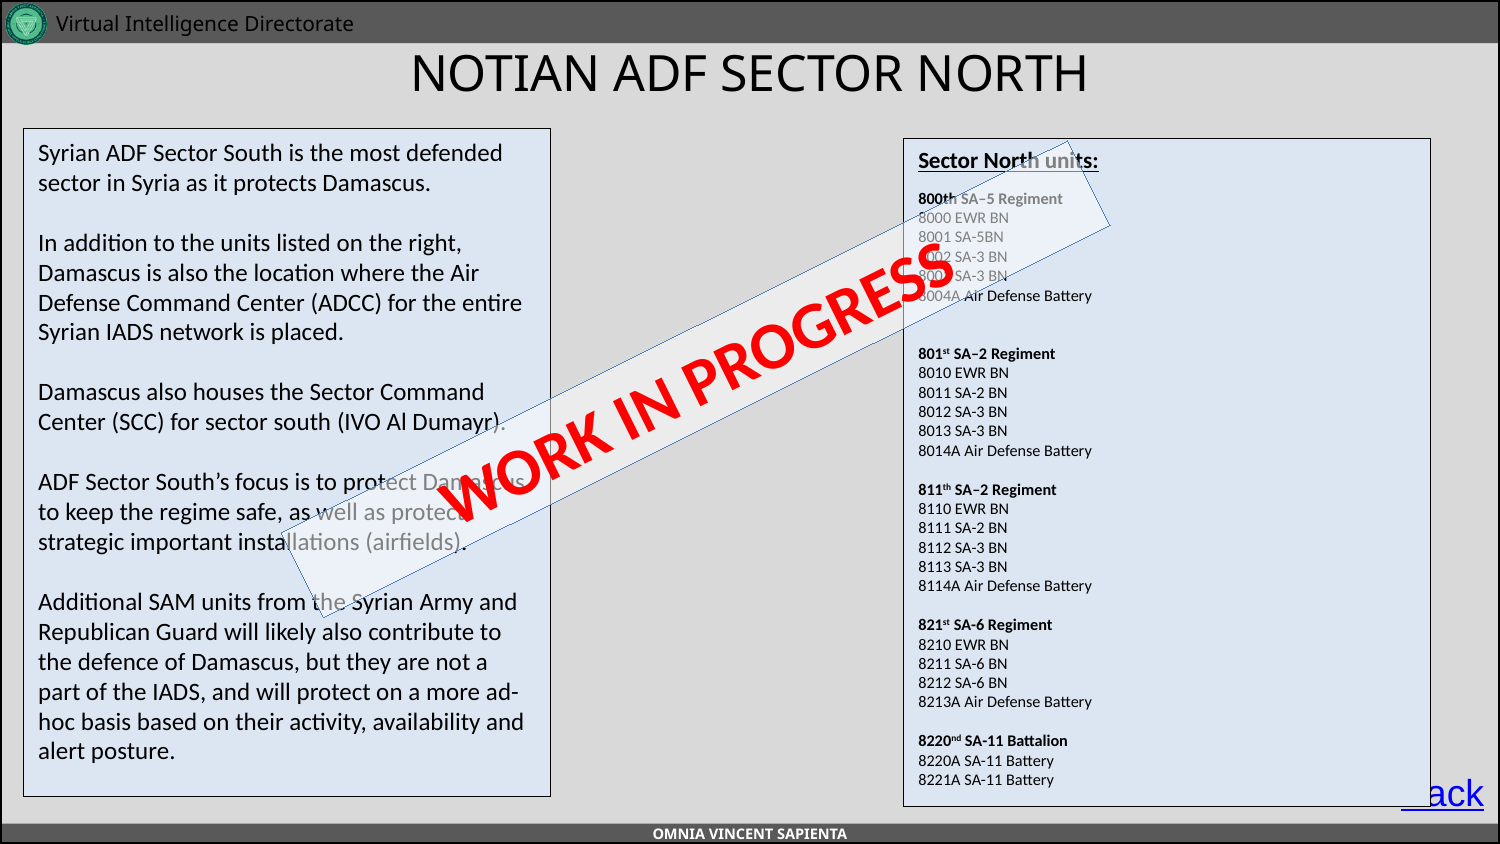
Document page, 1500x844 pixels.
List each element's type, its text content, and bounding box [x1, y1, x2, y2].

text_box WORK IN PROGRESS [281, 140, 1111, 618]
text_box Syrian ADF Sector South is the most defended sector in Syria as it protects Damascus. In addition to the units listed on the right, Damascus is also the location where the Air Defense Command Center (ADCC) for the entire Syrian IADS network is placed. Damascus also houses the Sector Command Center (SCC) for sector south (IVO Al Dumayr). ADF Sector South’s focus is to protect Damascus to keep the regime safe, as well as protect strategic important installations (airfields). Additional SAM units from the Syrian Army and Republican Guard will likely also contribute to the defence of Damascus, but they are not a part of the IADS, and will protect on a more ad-hoc basis based on their activity, availability and alert posture. [23, 128, 551, 797]
picture [1, 1, 50, 46]
text_box Sector North units: 800th SA–5 Regiment 8000 EWR BN 8001 SA-5BN 8002 SA-3 BN 8003 SA-3 BN 8004A Air Defense Battery 801st SA–2 Regiment 8010 EWR BN 8011 SA-2 BN 8012 SA-3 BN 8013 SA-3 BN 8014A Air Defense Battery 811th SA–2 Regiment 8110 EWR BN 8111 SA-2 BN 8112 SA-3 BN 8113 SA-3 BN 8114A Air Defense Battery 821st SA-6 Regiment 8210 EWR BN 8211 SA-6 BN 8212 SA-6 BN 8213A Air Defense Battery 8220nd SA-11 Battalion 8220A SA-11 Battery 8221A SA-11 Battery [903, 138, 1431, 807]
title NOTIAN ADF SECTOR NORTH [0, 48, 1500, 95]
text_box Back [1386, 761, 1500, 822]
